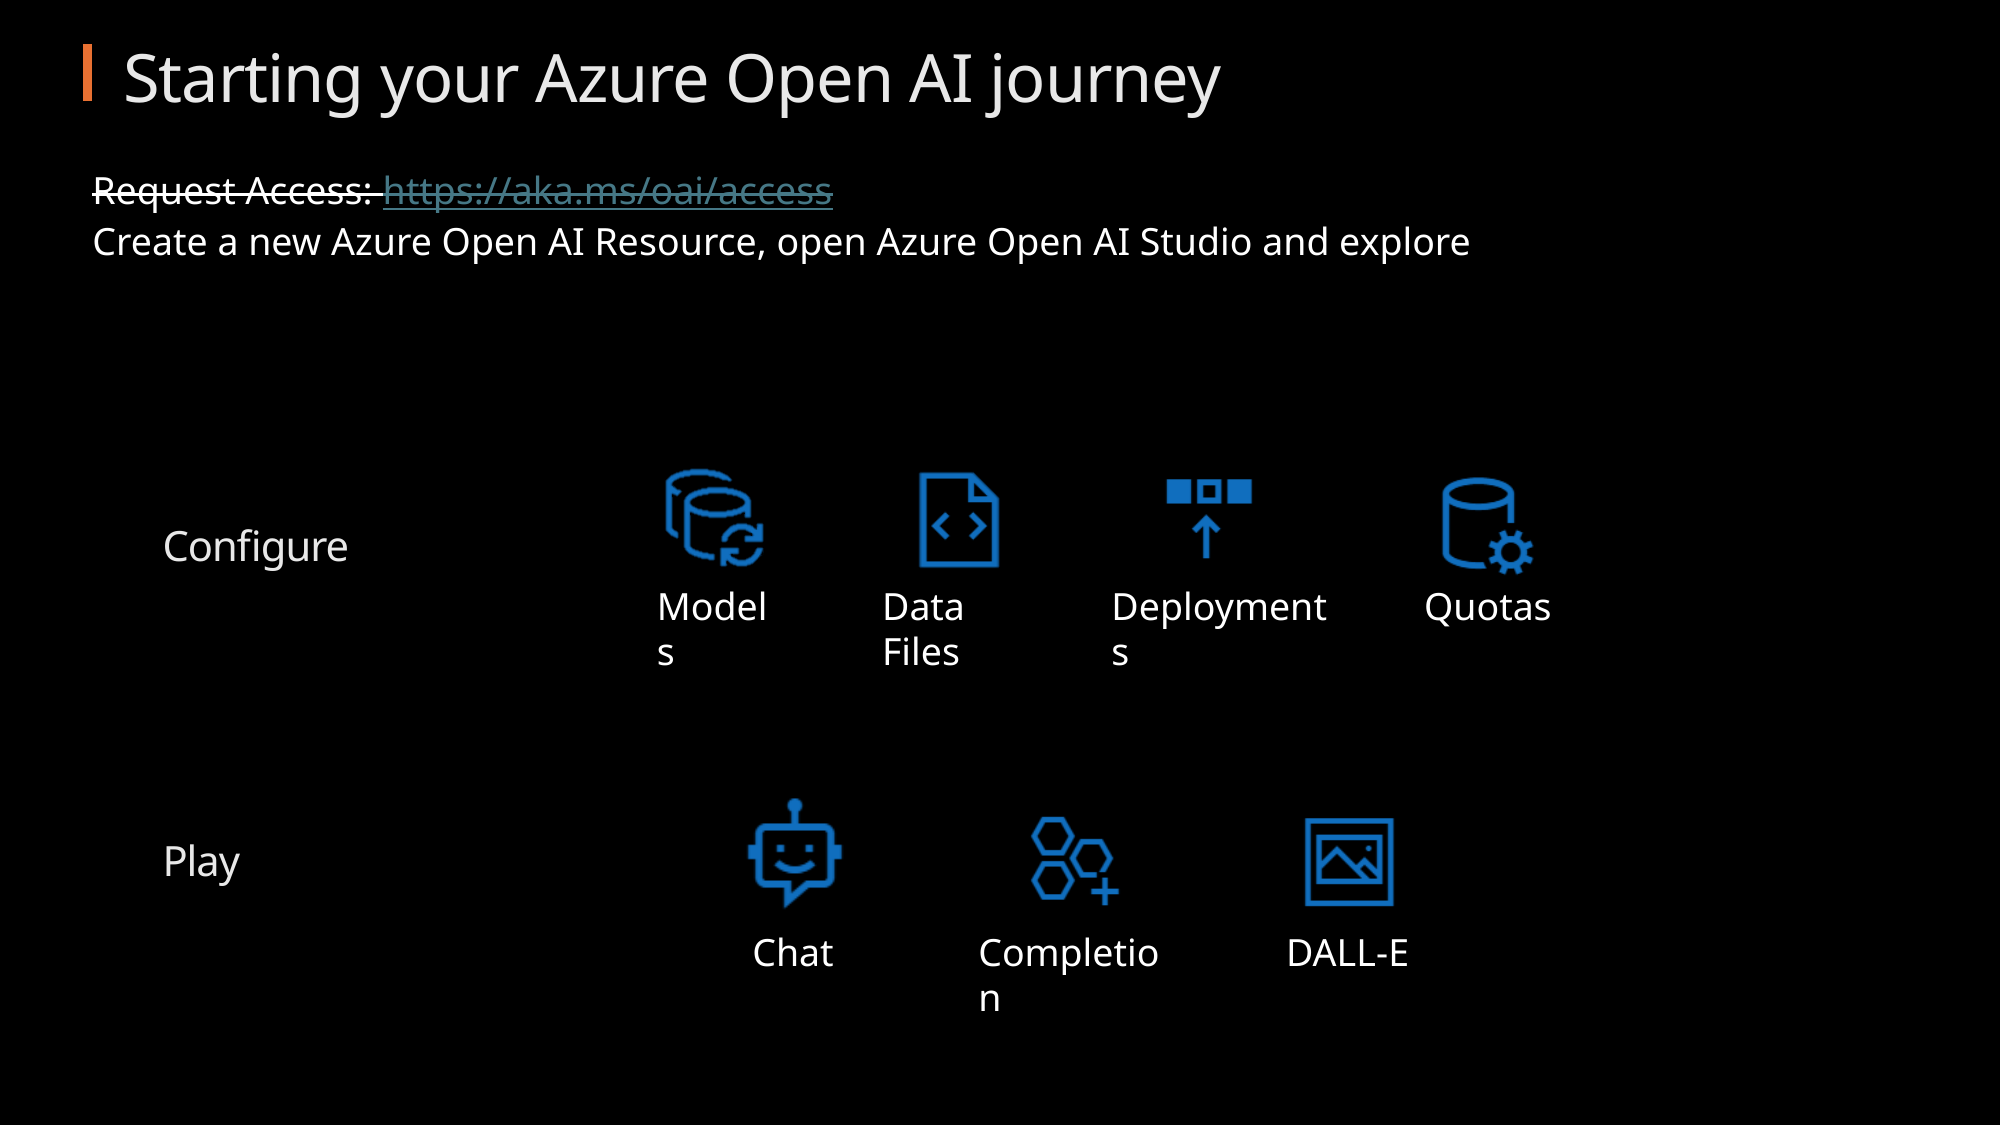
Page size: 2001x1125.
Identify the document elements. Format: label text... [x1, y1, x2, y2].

text_box Configure [162, 519, 448, 570]
text_box Play [162, 834, 448, 885]
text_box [719, 771, 1465, 983]
text_box Request Access: https://aka.ms/oai/access Create a new Azure Open AI Resource, open Azure Open AI Studio and explore [77, 159, 1696, 271]
title Starting your Azure Open AI journey [123, 11, 1676, 117]
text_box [641, 463, 1571, 637]
